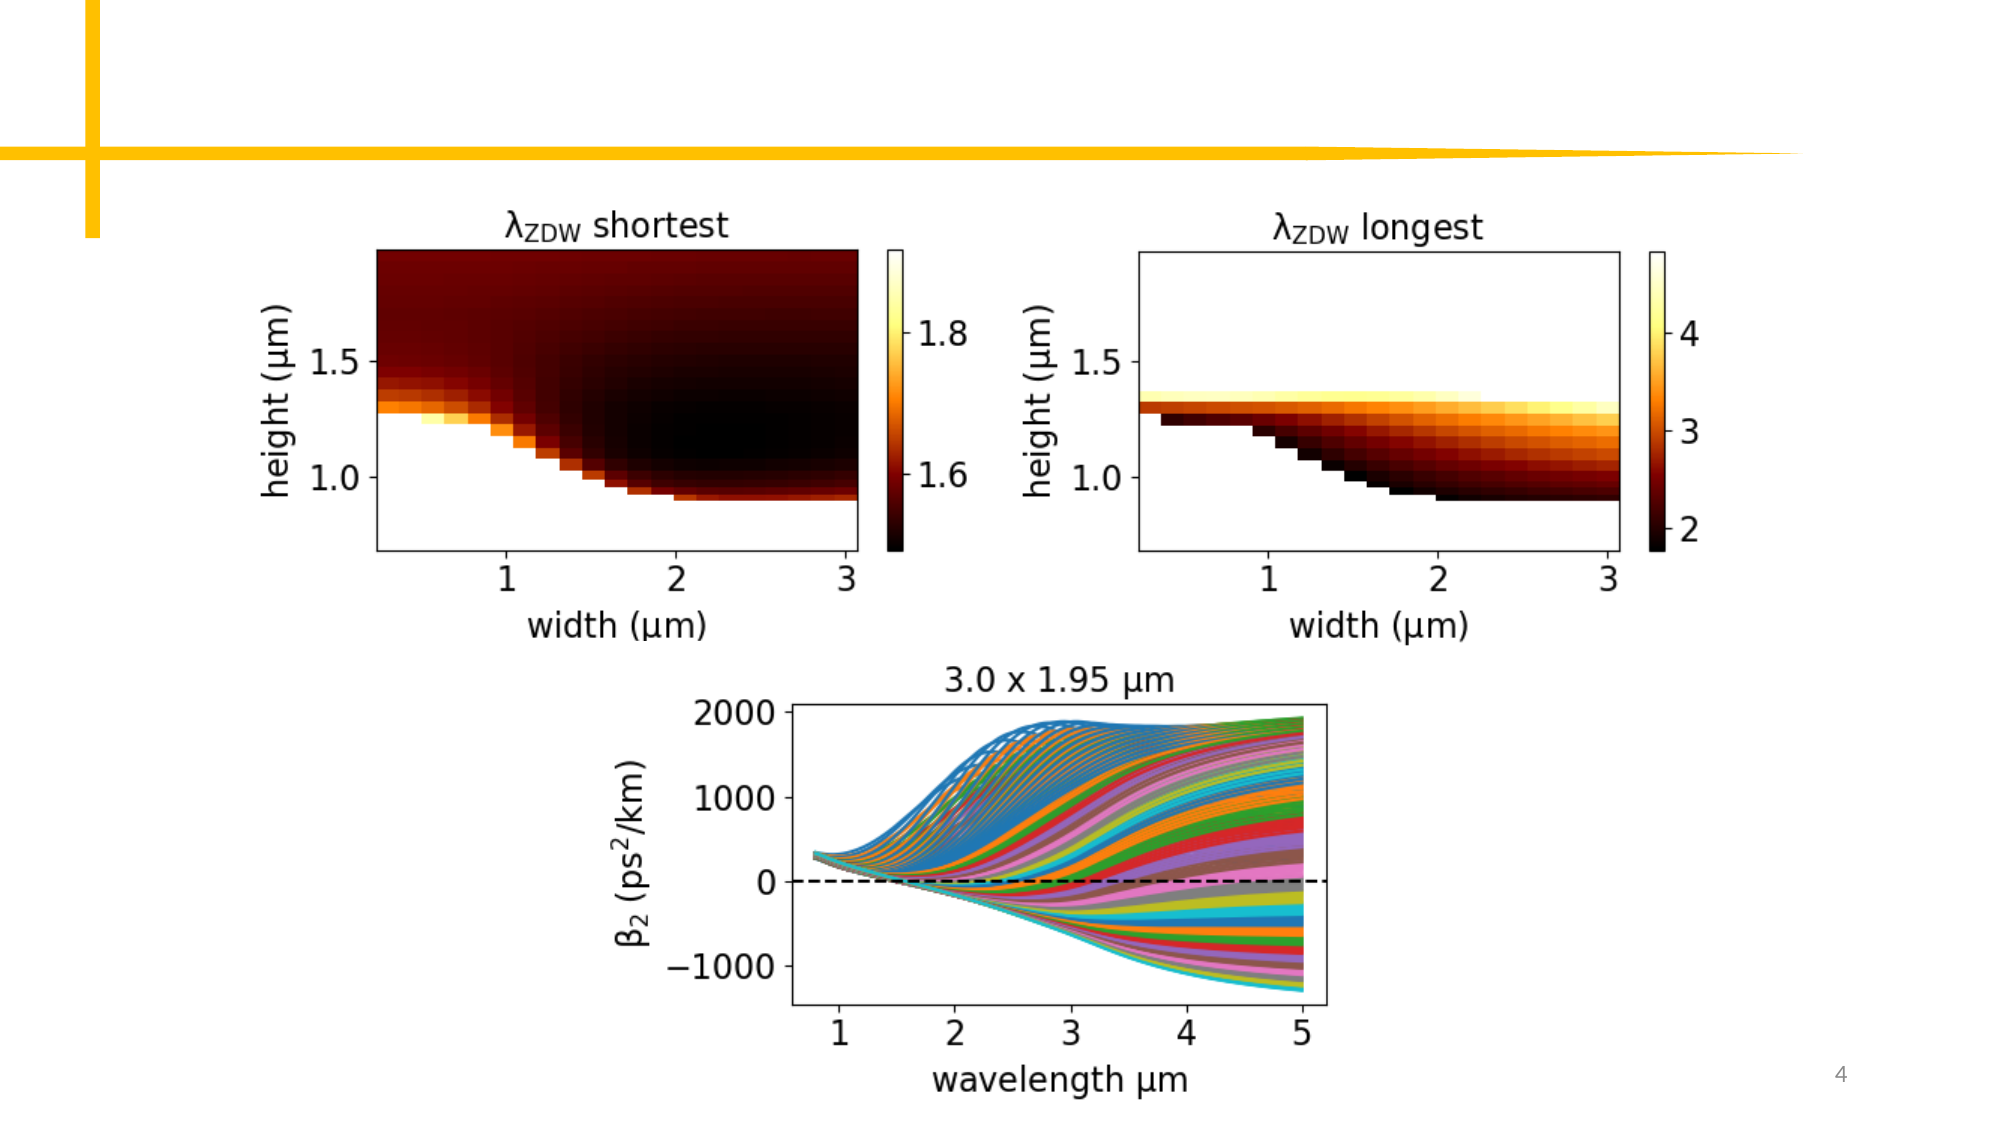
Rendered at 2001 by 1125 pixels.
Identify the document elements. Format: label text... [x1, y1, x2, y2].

slide_number 4 [1762, 1042, 1863, 1103]
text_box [237, 185, 1762, 1125]
